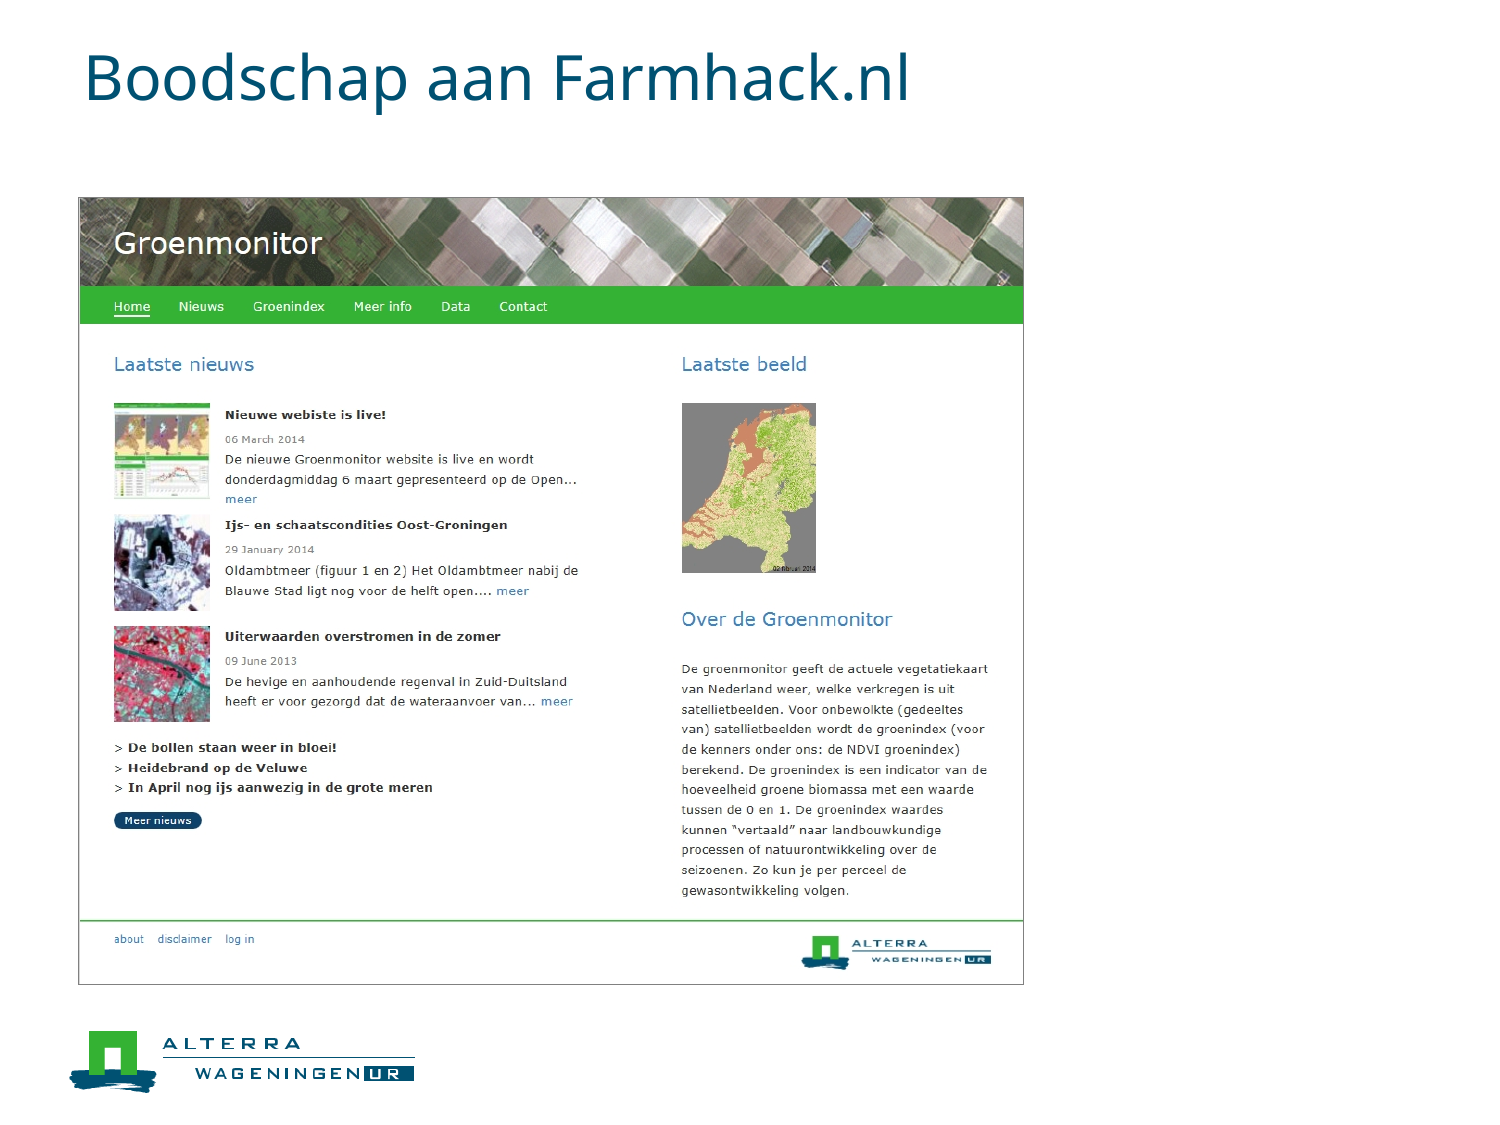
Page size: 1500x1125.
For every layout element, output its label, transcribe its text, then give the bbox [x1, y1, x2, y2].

title Boodschap aan Farmhack.nl [80, 37, 1466, 168]
picture [0, 0, 1500, 1125]
